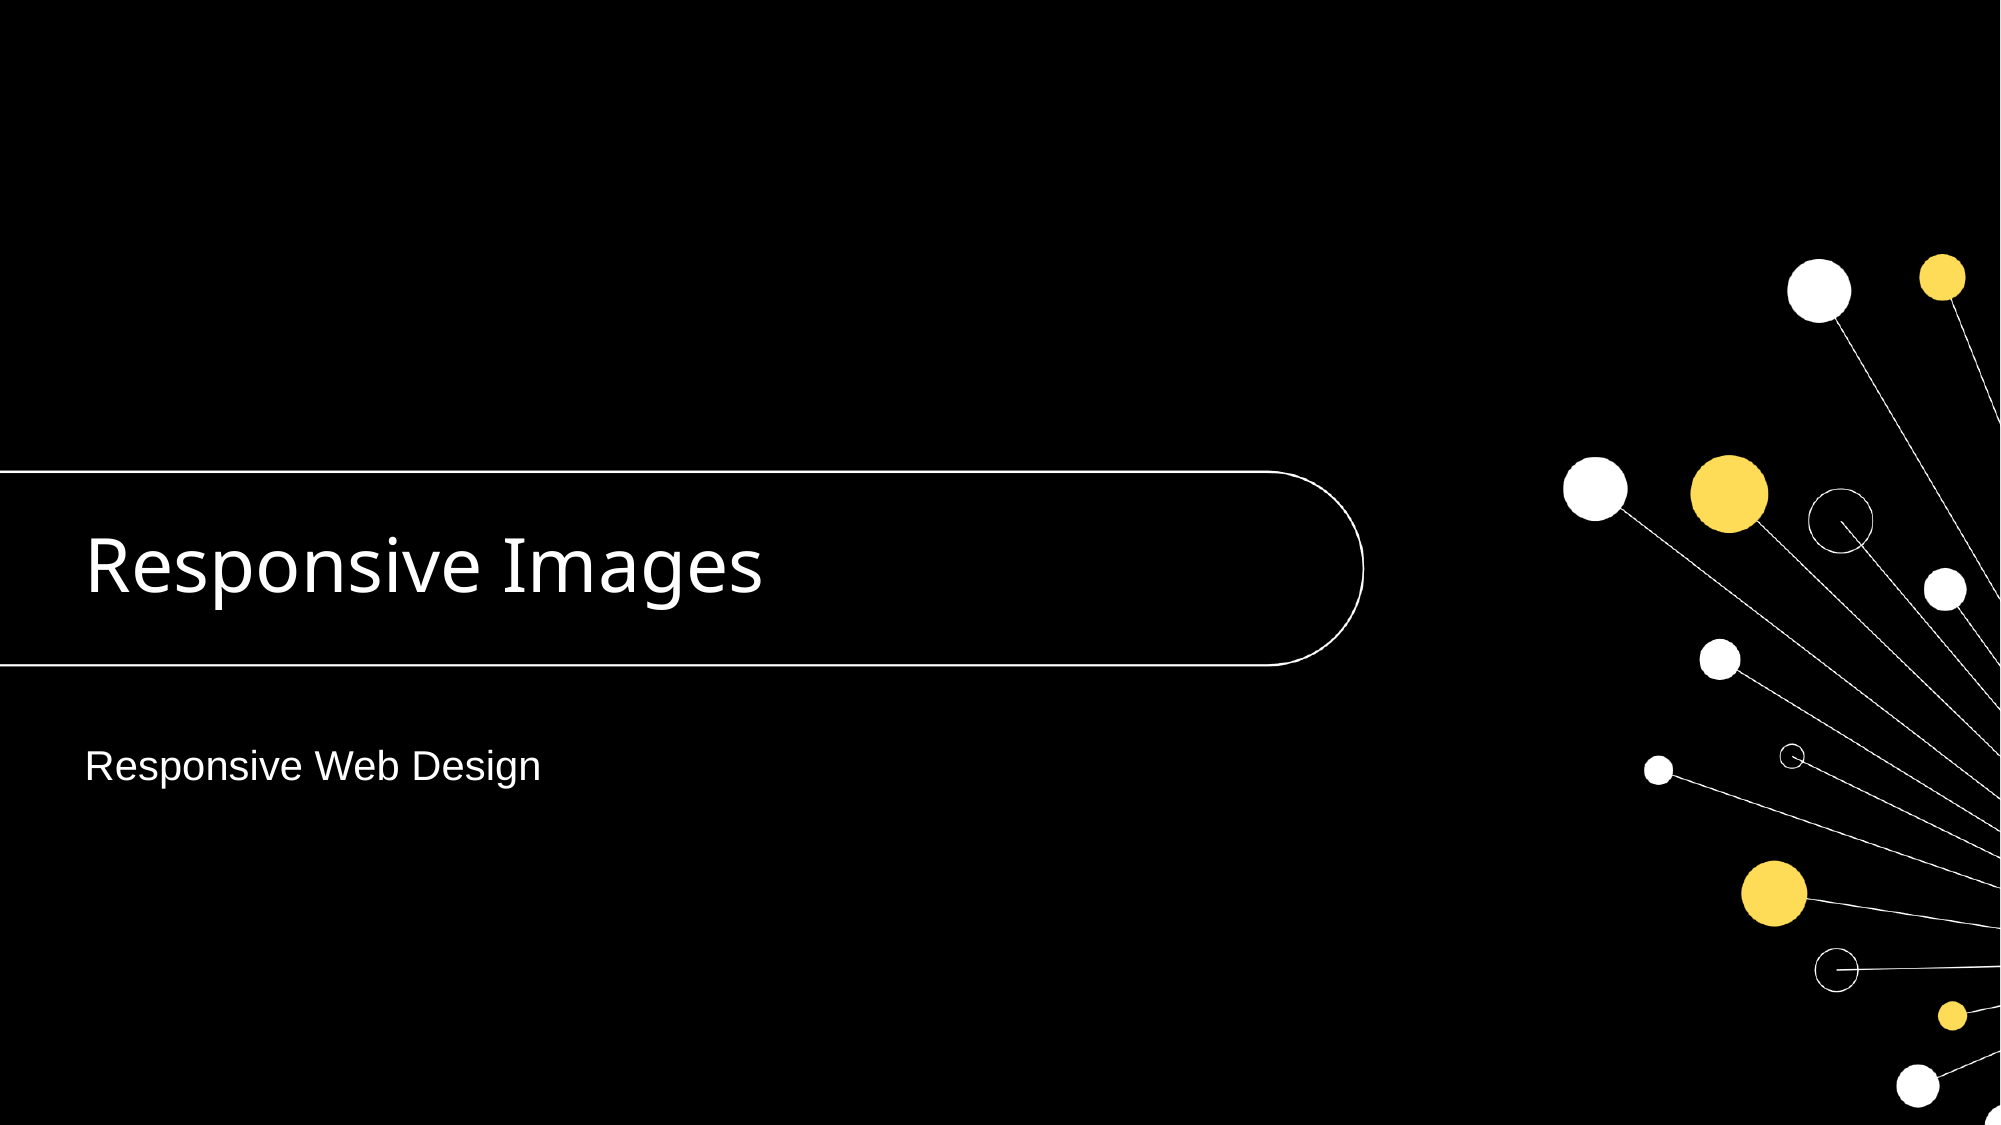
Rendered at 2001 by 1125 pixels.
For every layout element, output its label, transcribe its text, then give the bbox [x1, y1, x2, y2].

picture [0, 0, 2001, 1125]
subtitle Responsive Web Design [84, 731, 1278, 1041]
title Responsive Images [84, 472, 1278, 665]
